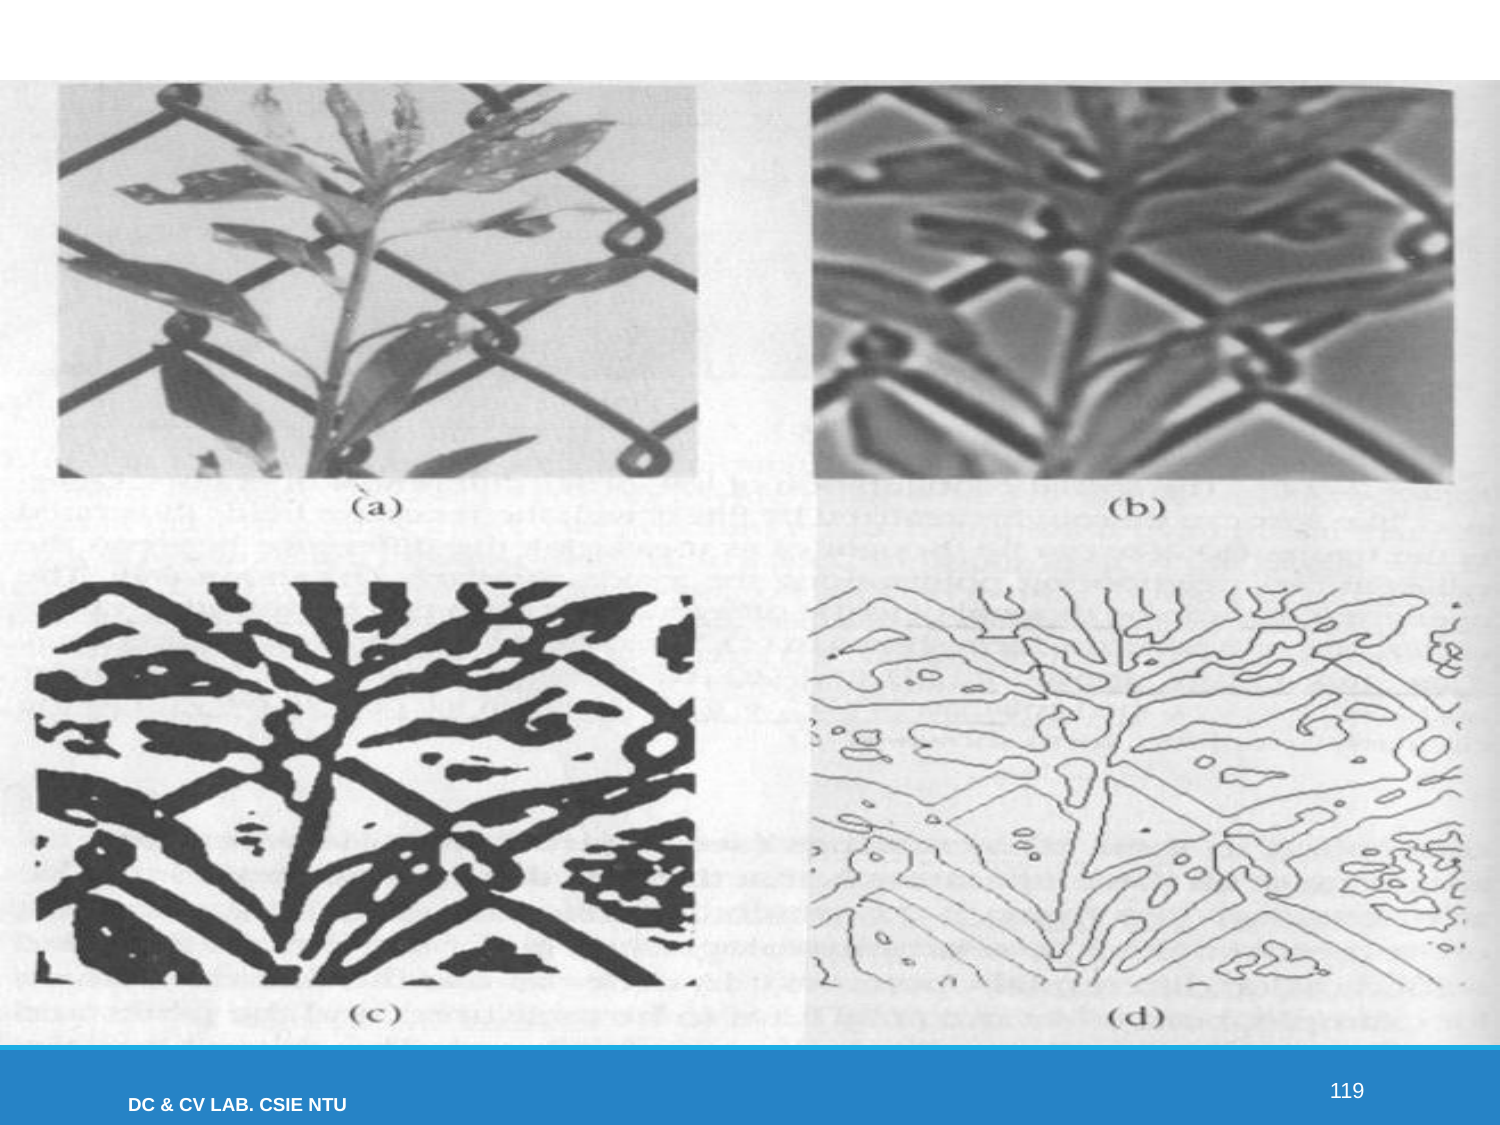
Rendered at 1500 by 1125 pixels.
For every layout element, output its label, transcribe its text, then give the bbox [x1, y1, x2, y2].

picture [0, 79, 1500, 1046]
footer DC & CV Lab. CSIE NTU [0, 1066, 475, 1125]
slide_number 119 [1218, 1059, 1380, 1120]
